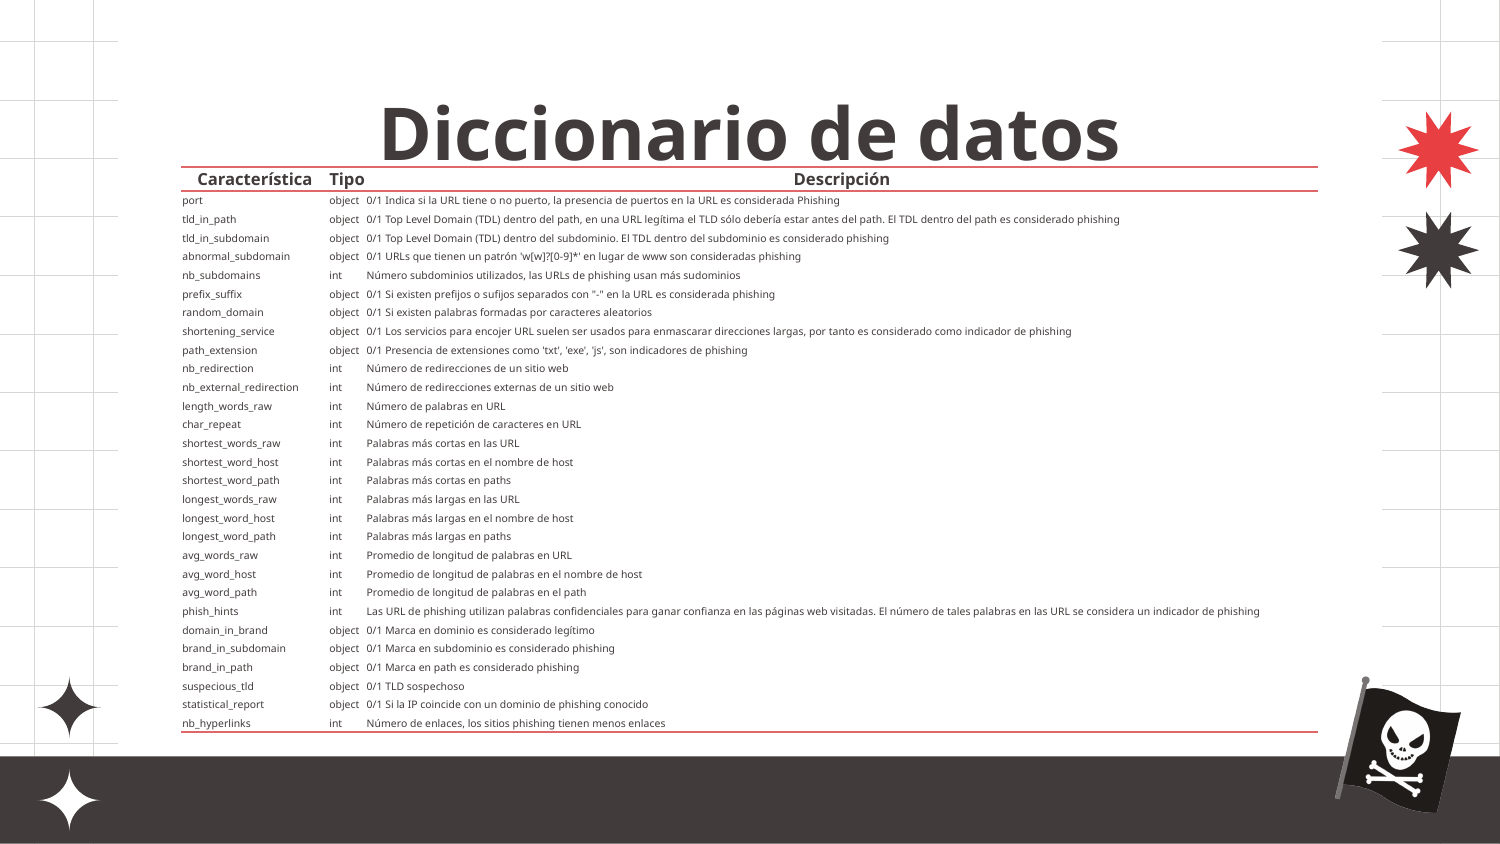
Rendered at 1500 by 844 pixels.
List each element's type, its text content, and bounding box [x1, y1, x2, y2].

table_cell object [328, 695, 366, 713]
table_cell Palabras más largas en las URL [366, 490, 1318, 508]
table_cell tld_in_subdomain [181, 228, 328, 247]
table_cell Número de redirecciones externas de un sitio web [366, 378, 1318, 396]
table_cell shortest_words_raw [181, 434, 328, 452]
table_cell port [181, 192, 328, 210]
table_cell 0/1 Presencia de extensiones como 'txt', 'exe', 'js', son indicadores de phishing [366, 340, 1318, 359]
table_header Descripción [366, 168, 1318, 190]
table_cell int [328, 452, 366, 471]
table_cell 0/1 URLs que tienen un patrón 'w[w]?[0-9]*' en lugar de www son consideradas phishing [366, 247, 1318, 266]
table_cell avg_words_raw [181, 545, 328, 564]
table_cell char_repeat [181, 415, 328, 434]
table_cell longest_word_path [181, 527, 328, 545]
table_cell Palabras más cortas en el nombre de host [366, 452, 1318, 471]
table_cell int [328, 508, 366, 527]
table_cell longest_words_raw [181, 490, 328, 508]
table_cell object [328, 284, 366, 303]
table_cell nb_external_redirection [181, 378, 328, 396]
table_cell 0/1 Marca en path es considerado phishing [366, 657, 1318, 676]
table_cell int [328, 396, 366, 415]
table_cell int [328, 266, 366, 284]
table_cell object [328, 639, 366, 657]
table_cell int [328, 601, 366, 620]
table_cell 0/1 Los servicios para encojer URL suelen ser usados para enmascarar direcciones largas, por tanto es considerado como indicador de phishing [366, 322, 1318, 340]
table_cell object [328, 657, 366, 676]
table_cell 0/1 Si existen prefijos o sufijos separados con "-" en la URL es considerada phishing [366, 284, 1318, 303]
table_cell nb_subdomains [181, 266, 328, 284]
table_cell abnormal_subdomain [181, 247, 328, 266]
table_cell int [328, 434, 366, 452]
table_cell suspecious_tld [181, 676, 328, 695]
table_cell prefix_suffix [181, 284, 328, 303]
table_cell object [328, 247, 366, 266]
table_cell Promedio de longitud de palabras en el nombre de host [366, 564, 1318, 583]
table_cell tld_in_path [181, 210, 328, 228]
picture [1334, 676, 1463, 822]
table_cell int [328, 471, 366, 490]
table_cell domain_in_brand [181, 620, 328, 639]
table_cell 0/1 Si la IP coincide con un dominio de phishing conocido [366, 695, 1318, 713]
table_cell 0/1 Si existen palabras formadas por caracteres aleatorios [366, 303, 1318, 322]
table_cell Palabras más largas en paths [366, 527, 1318, 545]
table_cell path_extension [181, 340, 328, 359]
table_cell nb_redirection [181, 359, 328, 378]
table_cell int [328, 564, 366, 583]
table_cell length_words_raw [181, 396, 328, 415]
table_cell object [328, 210, 366, 228]
table_cell int [328, 545, 366, 564]
table_cell 0/1 TLD sospechoso [366, 676, 1318, 695]
table_cell Número de palabras en URL [366, 396, 1318, 415]
table_cell object [328, 192, 366, 210]
table_cell int [328, 713, 366, 731]
table_cell int [328, 527, 366, 545]
table_cell 0/1 Indica si la URL tiene o no puerto, la presencia de puertos en la URL es considerada Phishing [366, 192, 1318, 210]
table_cell Número de redirecciones de un sitio web [366, 359, 1318, 378]
table_cell brand_in_subdomain [181, 639, 328, 657]
table_cell object [328, 228, 366, 247]
table_cell 0/1 Marca en subdominio es considerado phishing [366, 639, 1318, 657]
table_cell phish_hints [181, 601, 328, 620]
table_cell Número de enlaces, los sitios phishing tienen menos enlaces [366, 713, 1318, 731]
table_cell shortest_word_host [181, 452, 328, 471]
table_cell avg_word_host [181, 564, 328, 583]
table_cell object [328, 676, 366, 695]
table_cell Palabras más largas en el nombre de host [366, 508, 1318, 527]
table_cell int [328, 583, 366, 601]
table_cell object [328, 303, 366, 322]
table_cell random_domain [181, 303, 328, 322]
table_cell brand_in_path [181, 657, 328, 676]
table_cell avg_word_path [181, 583, 328, 601]
table_cell int [328, 415, 366, 434]
table_cell statistical_report [181, 695, 328, 713]
table_cell 0/1 Top Level Domain (TDL) dentro del path, en una URL legítima el TLD sólo debería estar antes del path. El TDL dentro del path es considerado phishing [366, 210, 1318, 228]
table_cell Número de repetición de caracteres en URL [366, 415, 1318, 434]
table_cell int [328, 359, 366, 378]
table_cell Las URL de phishing utilizan palabras confidenciales para ganar confianza en las páginas web visitadas. El número de tales palabras en las URL se considera un indicador de phishing [366, 601, 1318, 620]
table_cell object [328, 322, 366, 340]
table_cell shortening_service [181, 322, 328, 340]
table_cell longest_word_host [181, 508, 328, 527]
table_cell Promedio de longitud de palabras en URL [366, 545, 1318, 564]
table_cell Promedio de longitud de palabras en el path [366, 583, 1318, 601]
table_cell Número subdominios utilizados, las URLs de phishing usan más sudominios [366, 266, 1318, 284]
table_cell 0/1 Top Level Domain (TDL) dentro del subdominio. El TDL dentro del subdominio es considerado phishing [366, 228, 1318, 247]
table_cell Palabras más cortas en las URL [366, 434, 1318, 452]
table_header Característica [181, 168, 328, 190]
table_cell object [328, 620, 366, 639]
table_cell Palabras más cortas en paths [366, 471, 1318, 490]
table_cell shortest_word_path [181, 471, 328, 490]
title Diccionario de datos [118, 72, 1382, 167]
table_cell int [328, 490, 366, 508]
table_cell 0/1 Marca en dominio es considerado legítimo [366, 620, 1318, 639]
table_cell int [328, 378, 366, 396]
table_cell nb_hyperlinks [181, 713, 328, 731]
table_cell object [328, 340, 366, 359]
table_header Tipo [328, 168, 366, 190]
